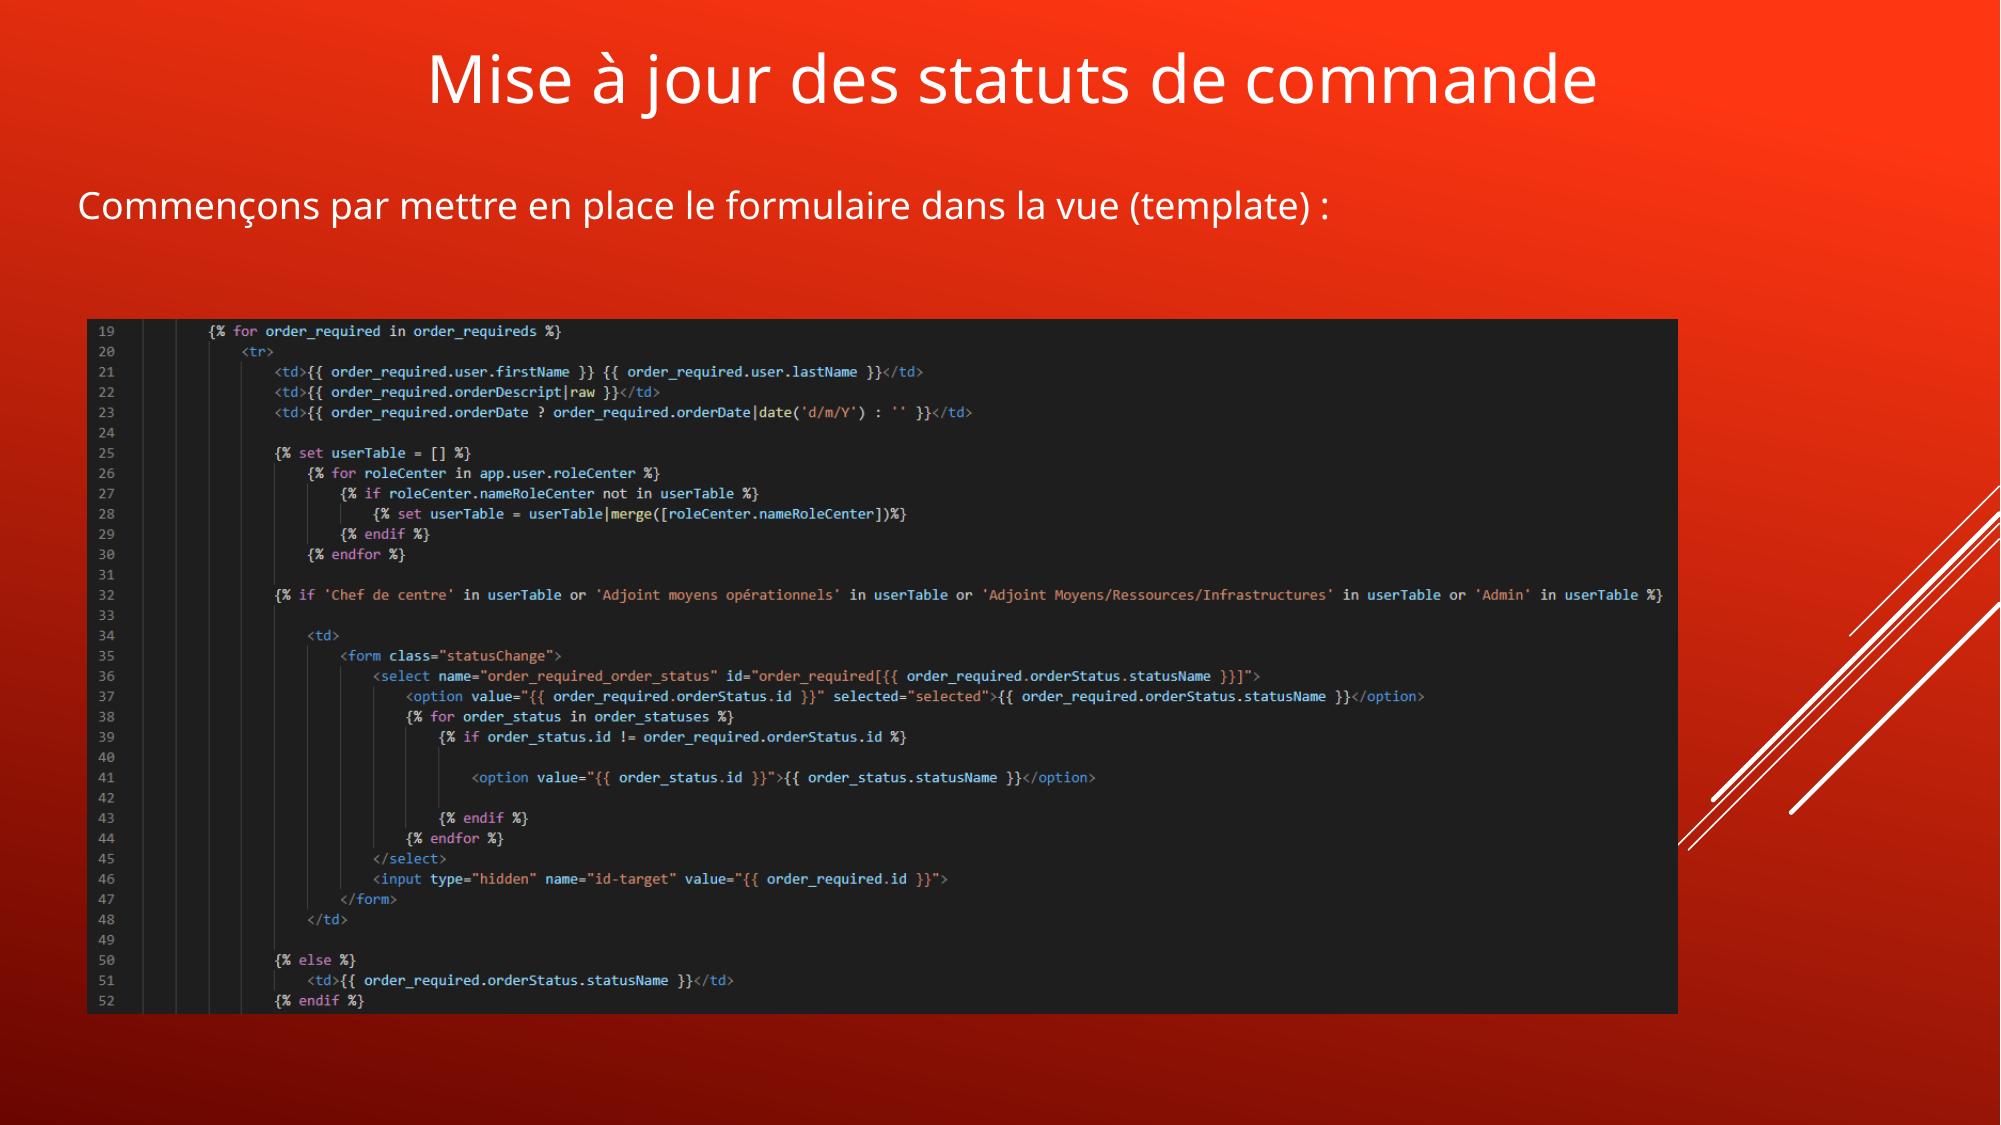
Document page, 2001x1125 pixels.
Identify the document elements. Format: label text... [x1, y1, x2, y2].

picture [86, 318, 1678, 1014]
text_box Commençons par mettre en place le formulaire dans la vue (template) : [62, 174, 1457, 235]
text_box Mise à jour des statuts de commande [113, 29, 1915, 125]
